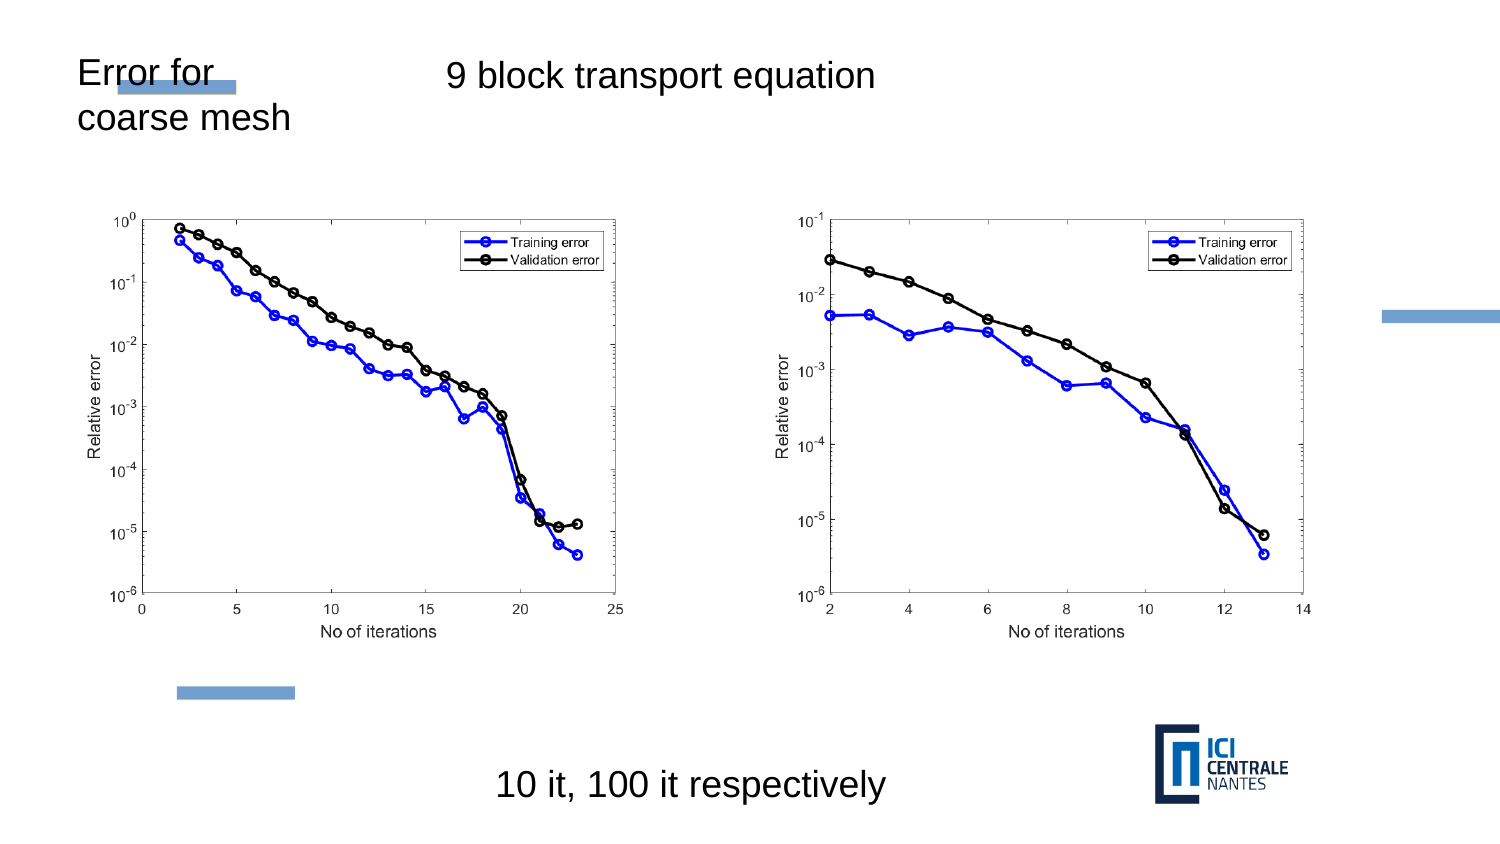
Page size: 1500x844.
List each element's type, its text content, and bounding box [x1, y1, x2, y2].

picture [1151, 720, 1317, 807]
text_box 10 it, 100 it respectively [480, 752, 902, 813]
text_box 9 block transport equation [431, 43, 892, 104]
text_box Error for coarse mesh [62, 40, 346, 146]
picture [0, 0, 1500, 705]
